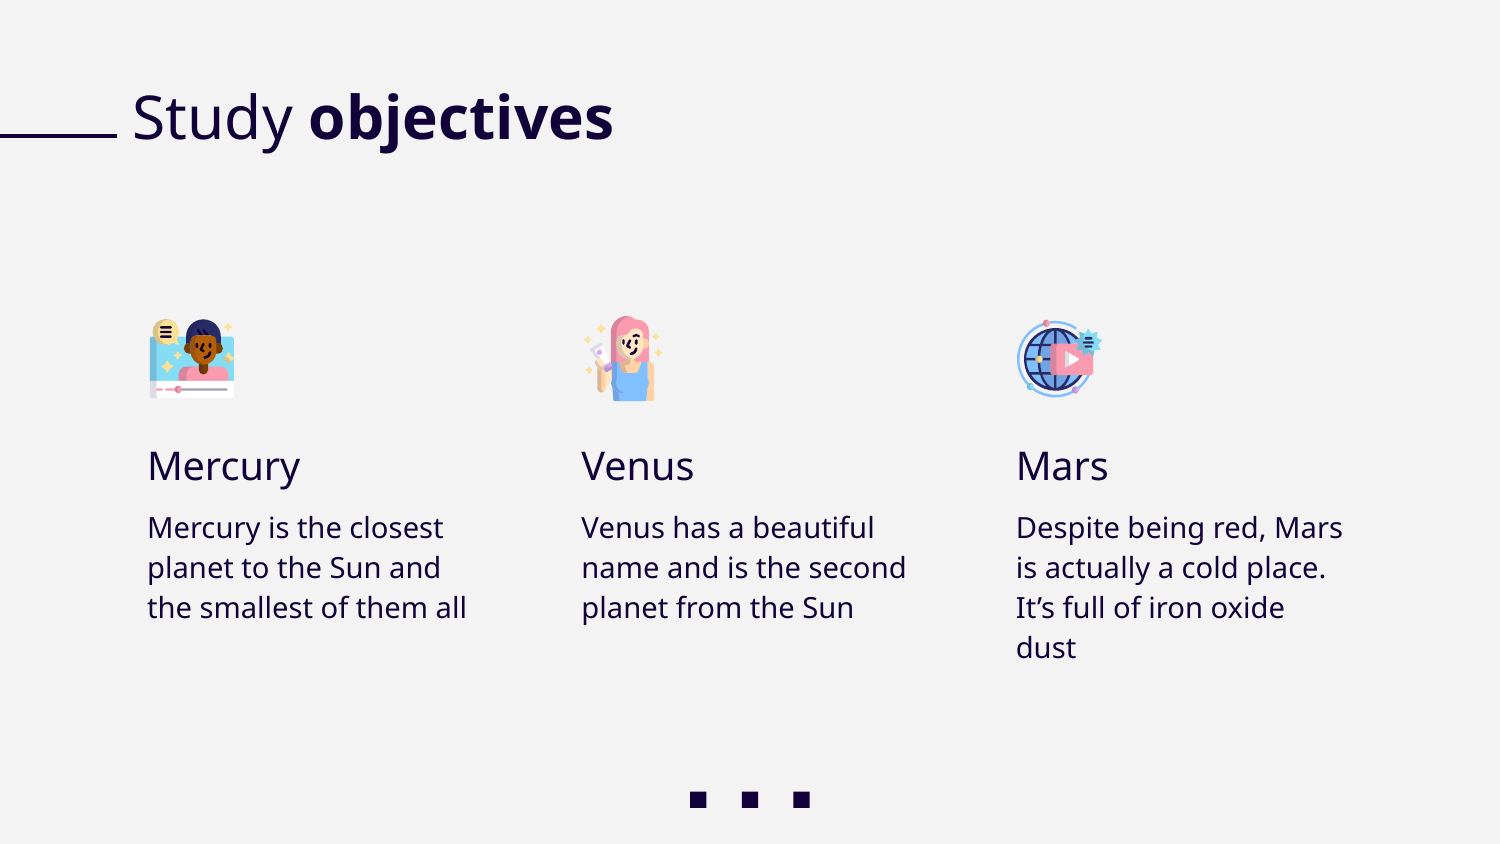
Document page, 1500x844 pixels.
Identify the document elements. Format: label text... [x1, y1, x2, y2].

subtitle Mercury [132, 443, 500, 488]
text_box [583, 315, 663, 402]
subtitle Despite being red, Mars is actually a cold place. It’s full of iron oxide dust [1000, 488, 1368, 619]
subtitle Mercury is the closest planet to the Sun and the smallest of them all [132, 488, 500, 619]
subtitle Venus [566, 443, 934, 488]
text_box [1011, 319, 1103, 398]
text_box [149, 318, 236, 399]
title Study objectives [117, 64, 1383, 160]
subtitle Mars [1000, 443, 1368, 488]
subtitle Venus has a beautiful name and is the second planet from the Sun [566, 488, 934, 619]
